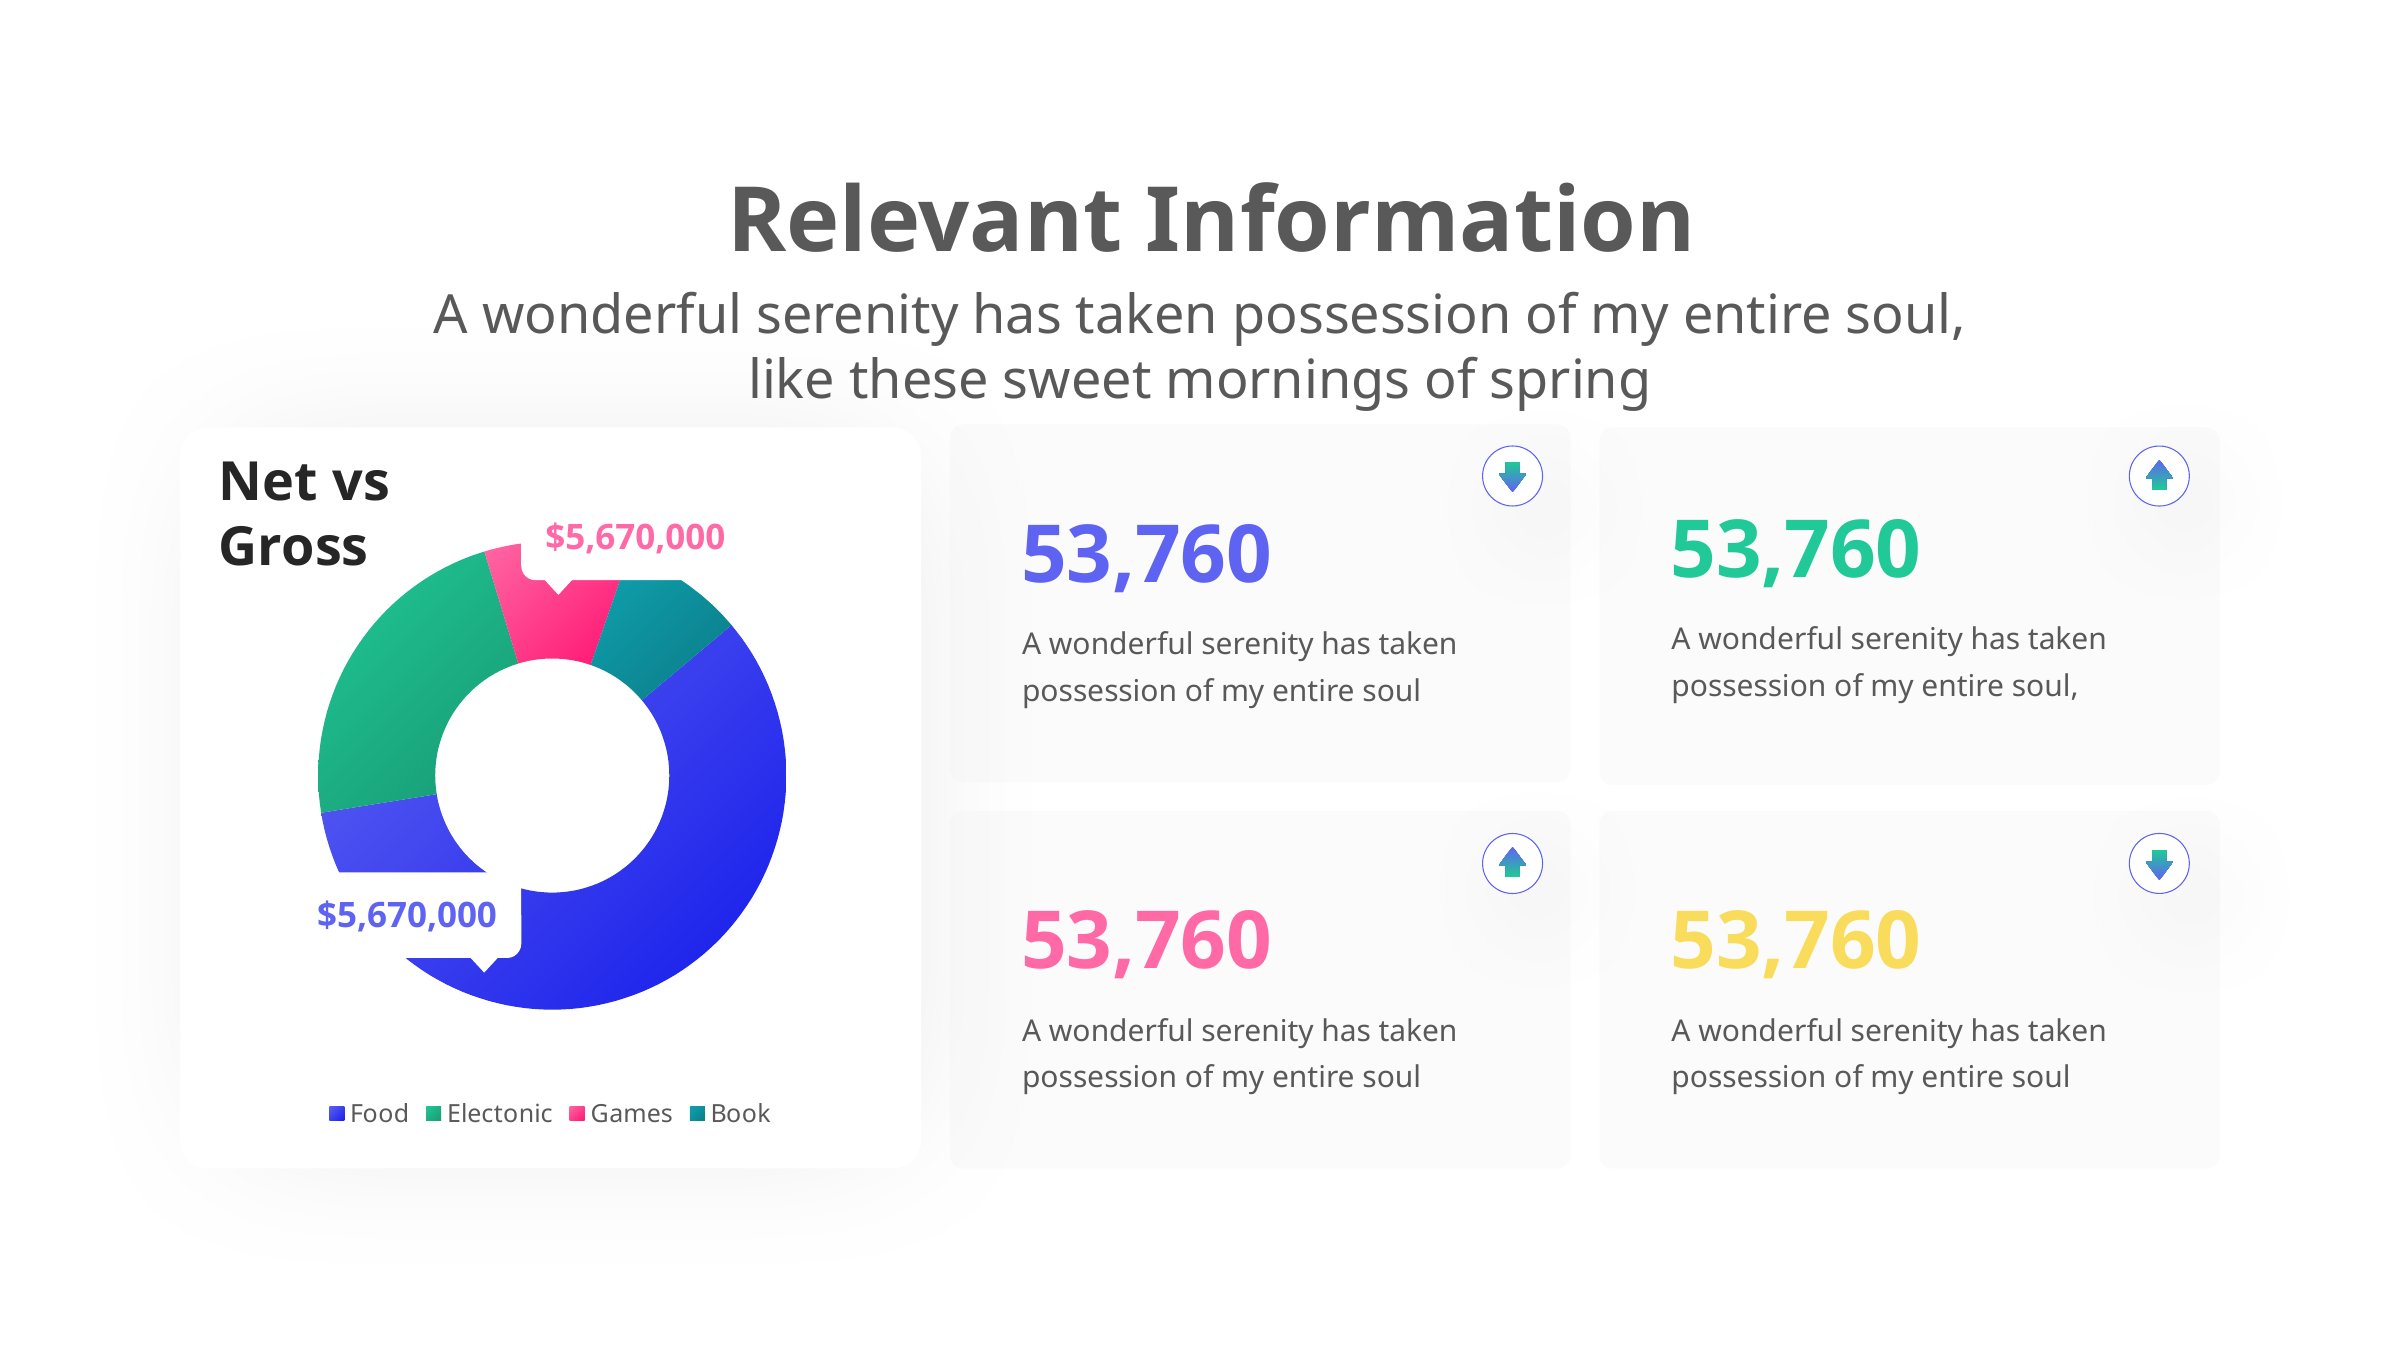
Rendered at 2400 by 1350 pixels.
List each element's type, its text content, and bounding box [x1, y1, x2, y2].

text_box [1598, 426, 2221, 787]
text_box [2129, 446, 2190, 507]
text_box 53,760 [1006, 881, 1419, 993]
text_box Relevant Information [659, 154, 1740, 278]
text_box A wonderful serenity has taken possession of my entire soul [1007, 992, 1475, 1102]
text_box [178, 426, 923, 1170]
chart [236, 521, 865, 1137]
text_box Net vs Gross [204, 439, 540, 584]
text_box A wonderful serenity has taken possession of my entire soul, like these sweet mornings of spring [404, 272, 1995, 417]
text_box A wonderful serenity has taken possession of my entire soul, [1656, 601, 2124, 710]
text_box 53,760 [1655, 490, 2068, 601]
text_box [948, 809, 1572, 1170]
text_box 53,760 [1006, 495, 1419, 606]
text_box A wonderful serenity has taken possession of my entire soul [1656, 992, 2124, 1102]
text_box [1598, 809, 2221, 1170]
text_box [260, 872, 522, 973]
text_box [1482, 833, 1543, 894]
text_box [521, 494, 783, 595]
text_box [1482, 446, 1543, 507]
text_box 53,760 [1655, 881, 2068, 993]
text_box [2129, 833, 2190, 894]
text_box A wonderful serenity has taken possession of my entire soul [1007, 606, 1475, 715]
text_box [948, 423, 1572, 784]
